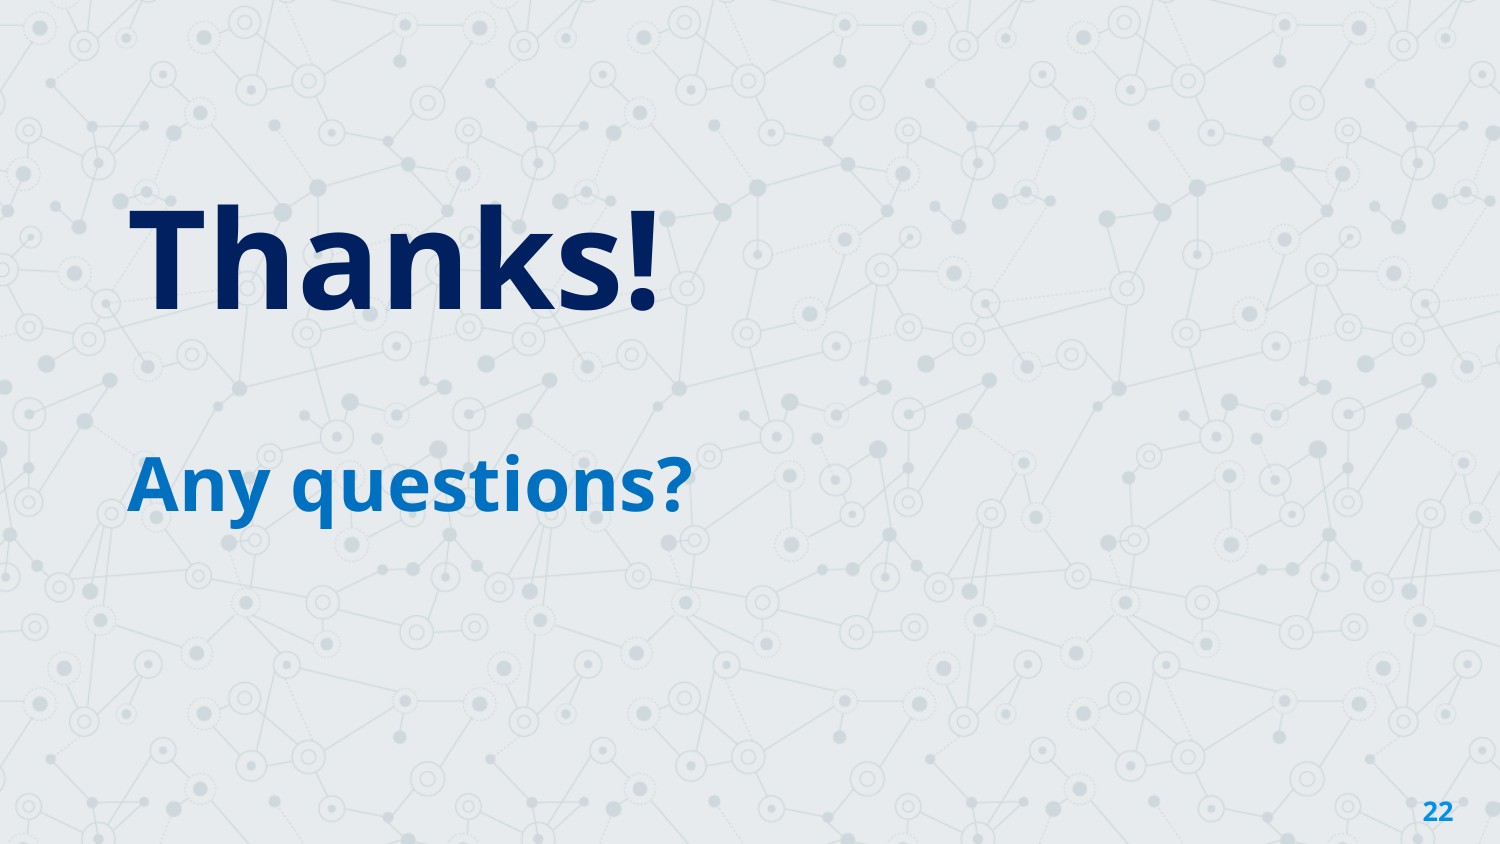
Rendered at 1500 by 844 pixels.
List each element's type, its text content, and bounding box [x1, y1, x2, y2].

text_box Any questions? [112, 421, 1195, 551]
text_box Thanks! [112, 326, 1388, 517]
slide_number 22 [1378, 779, 1469, 844]
